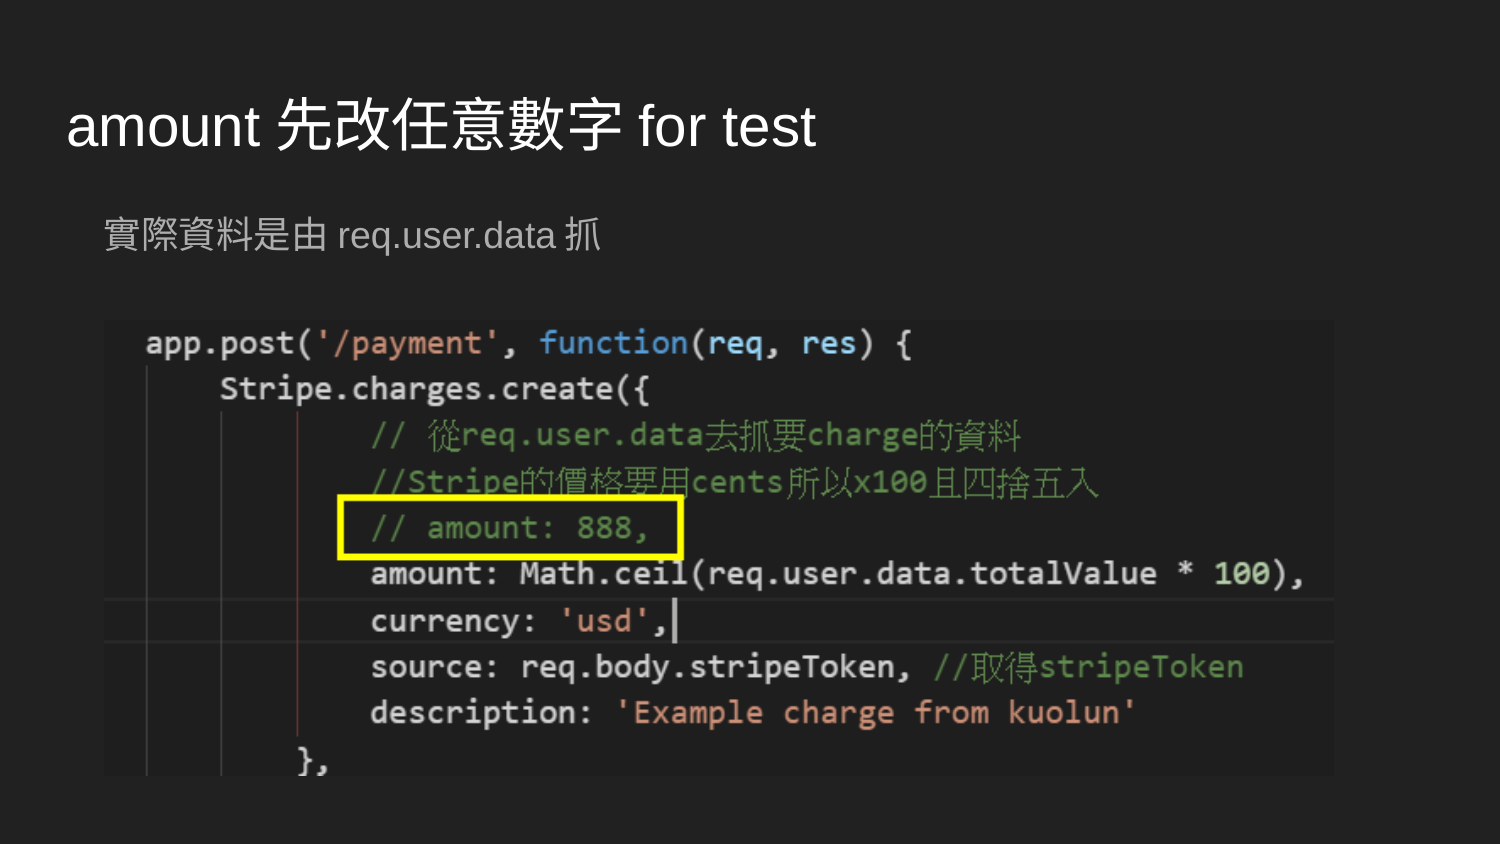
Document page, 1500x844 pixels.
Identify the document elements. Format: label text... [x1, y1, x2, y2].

picture [103, 320, 1334, 776]
list 實際資料是由req.user.data抓 [51, 189, 1449, 750]
title amount先改任意數字for test [51, 72, 1449, 167]
